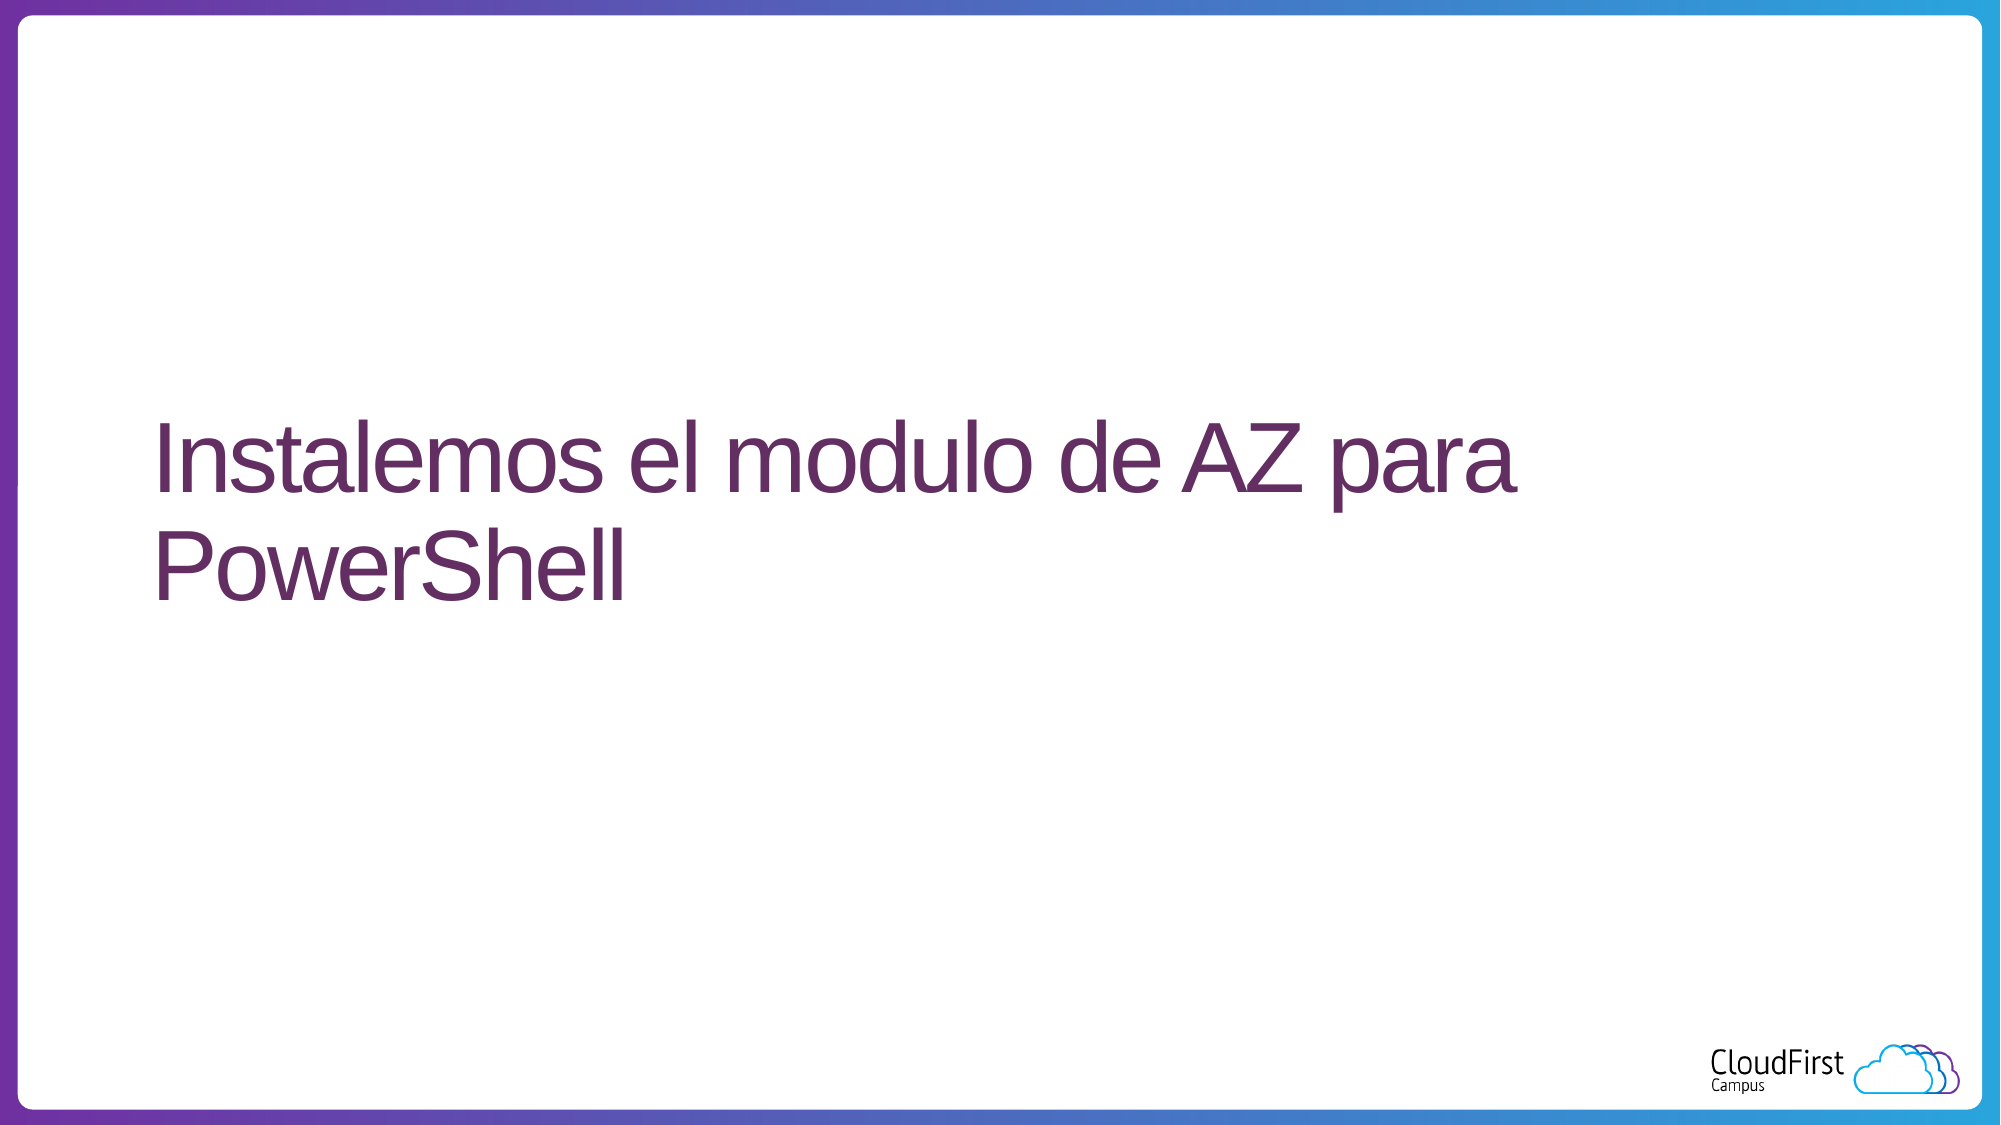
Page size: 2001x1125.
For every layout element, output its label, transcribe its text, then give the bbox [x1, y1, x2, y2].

title Instalemos el modulo de AZ para PowerShell [136, 280, 1862, 749]
picture [1688, 1028, 1983, 1110]
